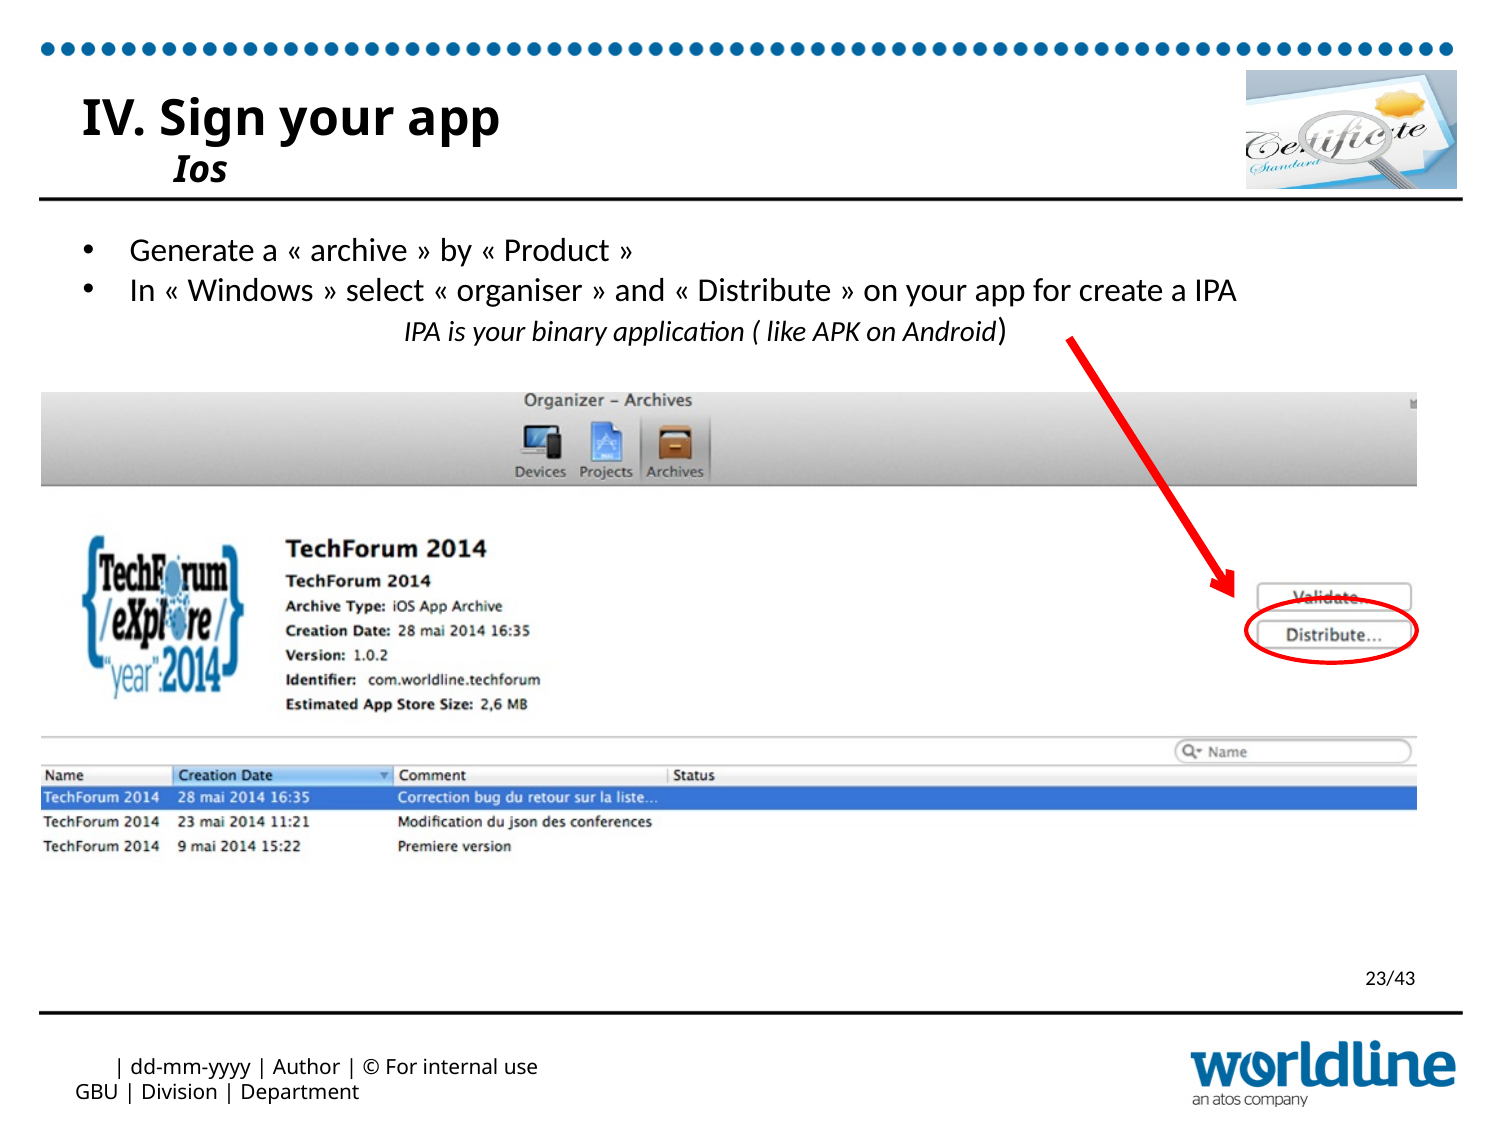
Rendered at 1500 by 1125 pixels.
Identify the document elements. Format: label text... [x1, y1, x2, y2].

text_box 23/43 [1350, 957, 1434, 1022]
text_box IV. Sign your app [67, 78, 1500, 203]
text_box Ios [159, 137, 396, 197]
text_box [1068, 337, 1235, 599]
picture [0, 0, 1500, 1125]
text_box Generate a « archive » by « Product » In « Windows » select « organiser » and « Distribute » on your app for create a IPA IPA is your binary application ( like APK on Android) [68, 221, 1337, 356]
